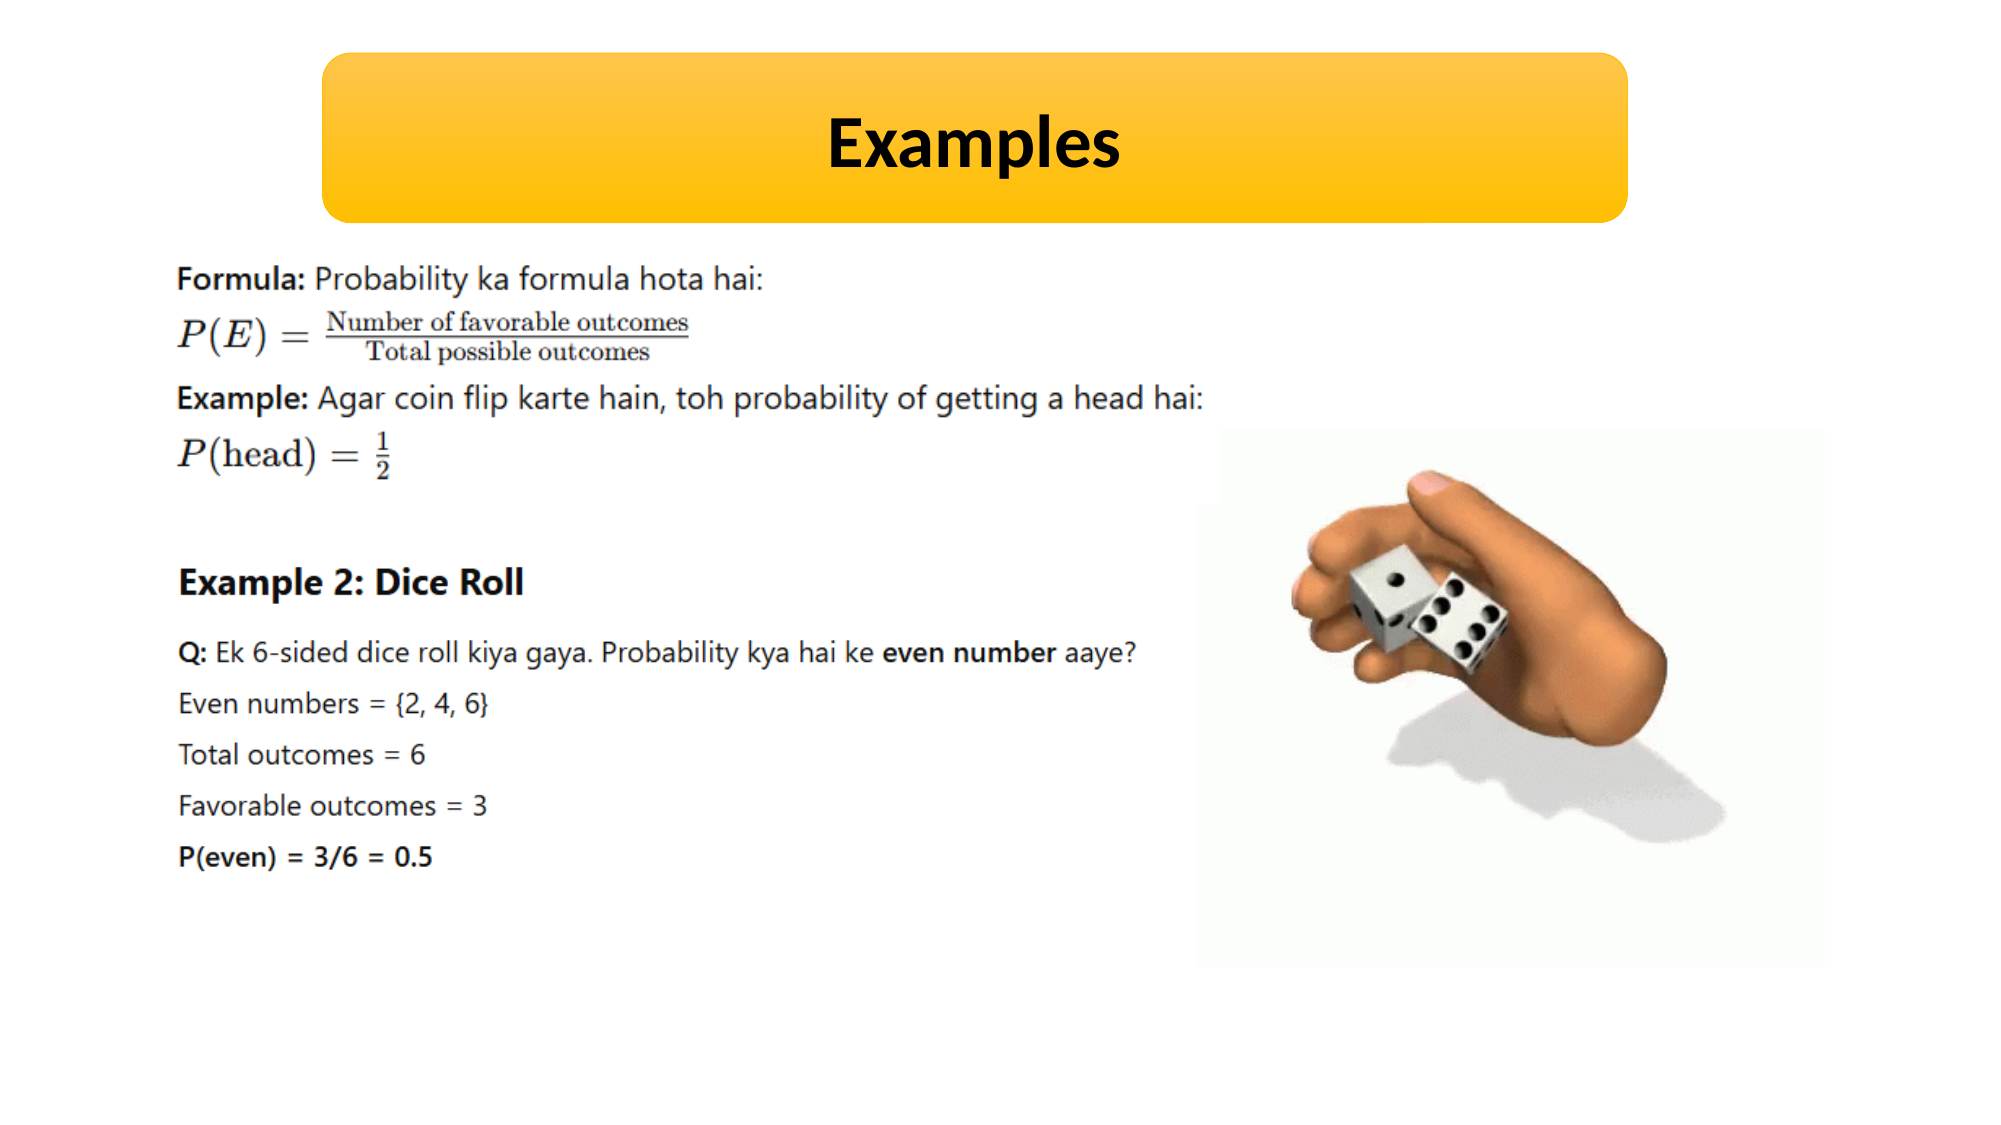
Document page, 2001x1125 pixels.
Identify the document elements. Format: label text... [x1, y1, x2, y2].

text_box Examples [322, 52, 1628, 224]
picture [152, 544, 1158, 902]
picture [152, 264, 1825, 968]
